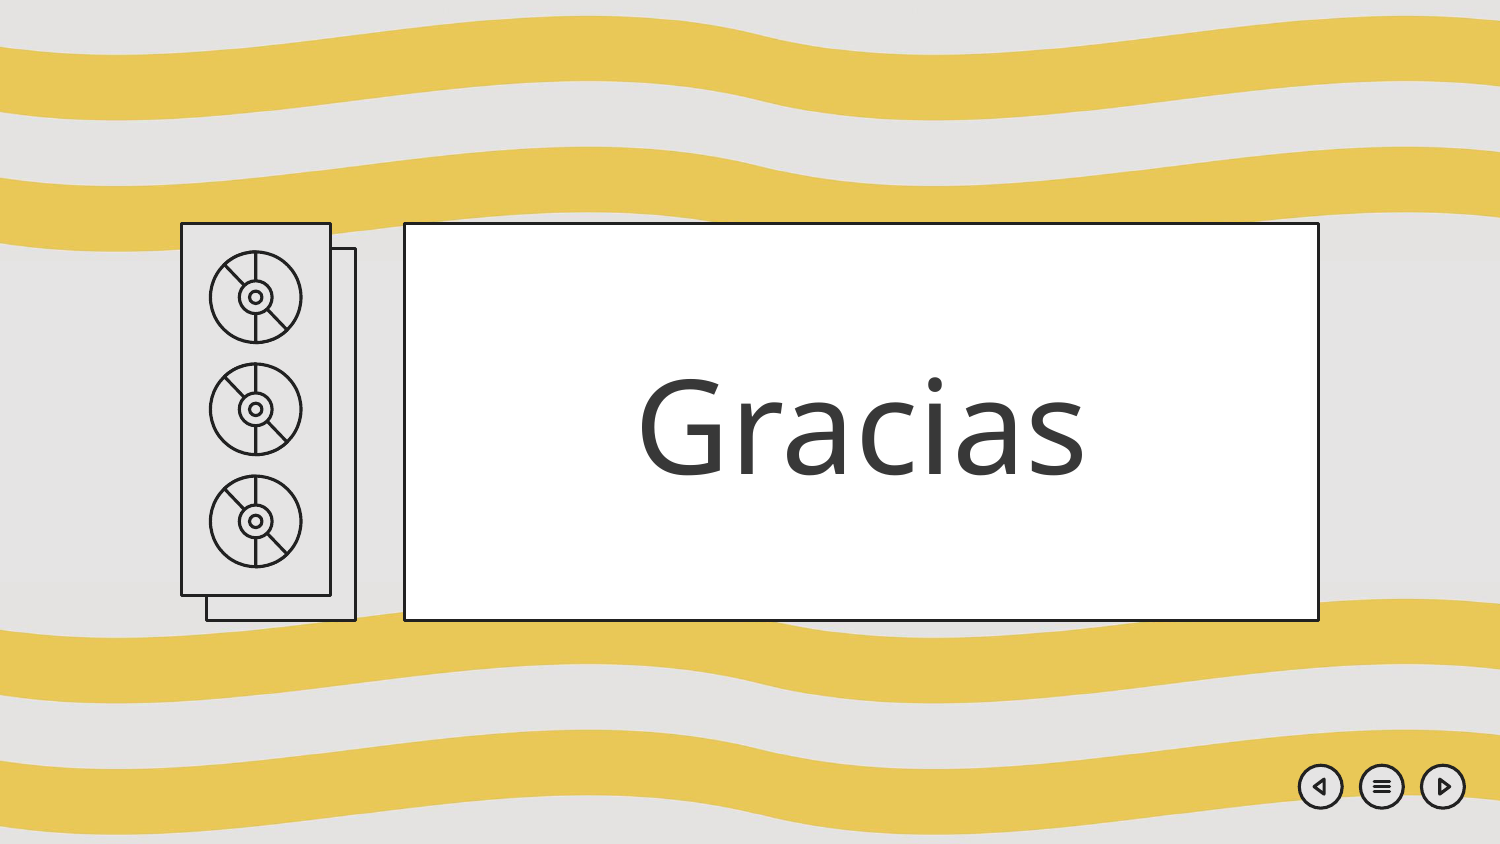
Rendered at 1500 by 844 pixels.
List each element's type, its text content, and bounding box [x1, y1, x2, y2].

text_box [210, 475, 302, 567]
title Gracias [447, 320, 1276, 523]
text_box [210, 363, 302, 455]
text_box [1299, 764, 1465, 809]
picture [0, 582, 1500, 844]
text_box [180, 223, 356, 621]
picture [0, 0, 1500, 261]
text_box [210, 251, 302, 343]
text_box [404, 223, 1319, 621]
